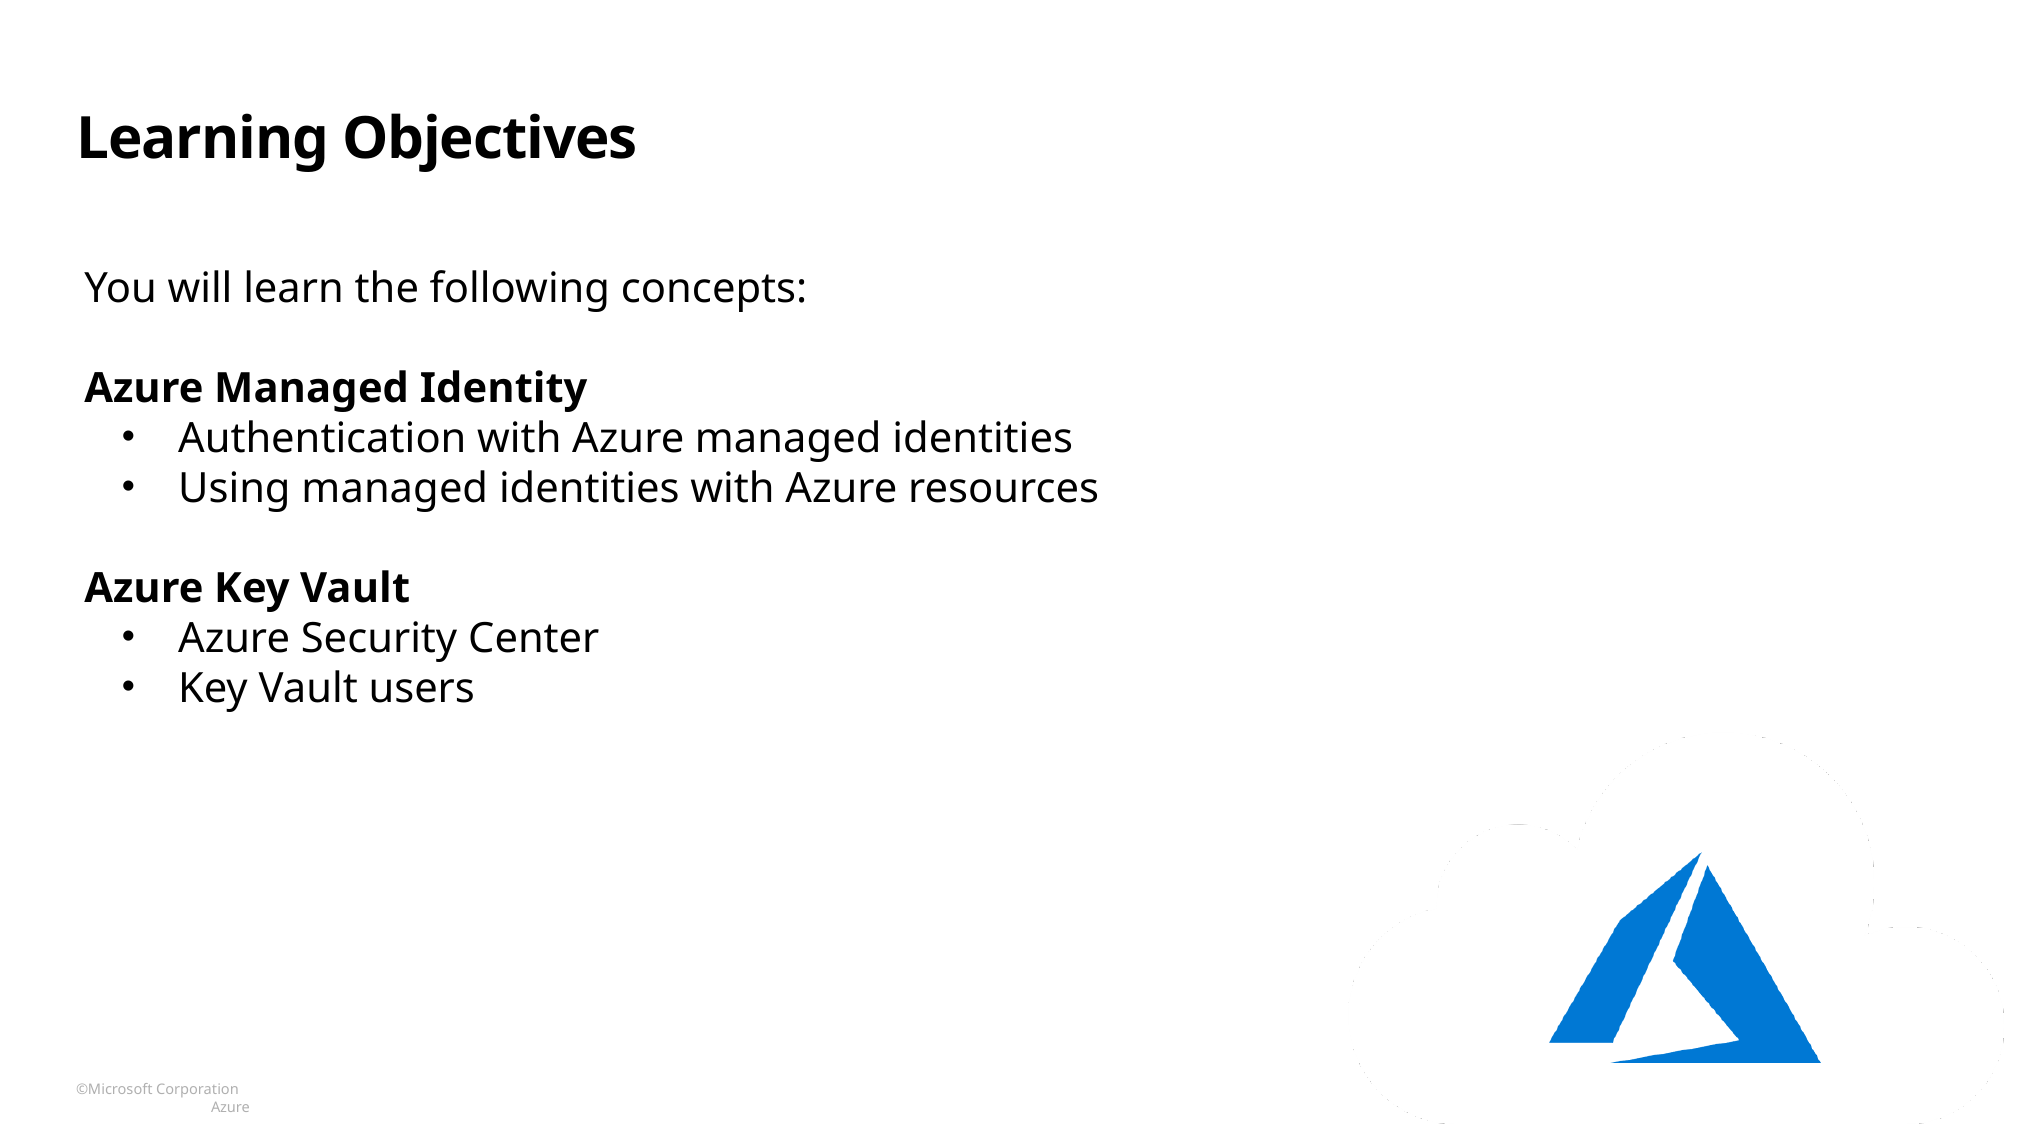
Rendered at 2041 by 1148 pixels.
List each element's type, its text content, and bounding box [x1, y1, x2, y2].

picture [1347, 732, 2004, 1124]
title Learning Objectives [76, 103, 1969, 172]
list You will learn the following concepts: Azure Managed Identity Authentication with Azure managed identities Using managed identities with Azure resources Azure Key Vault Azure Security Center Key Vault users [84, 260, 1655, 867]
